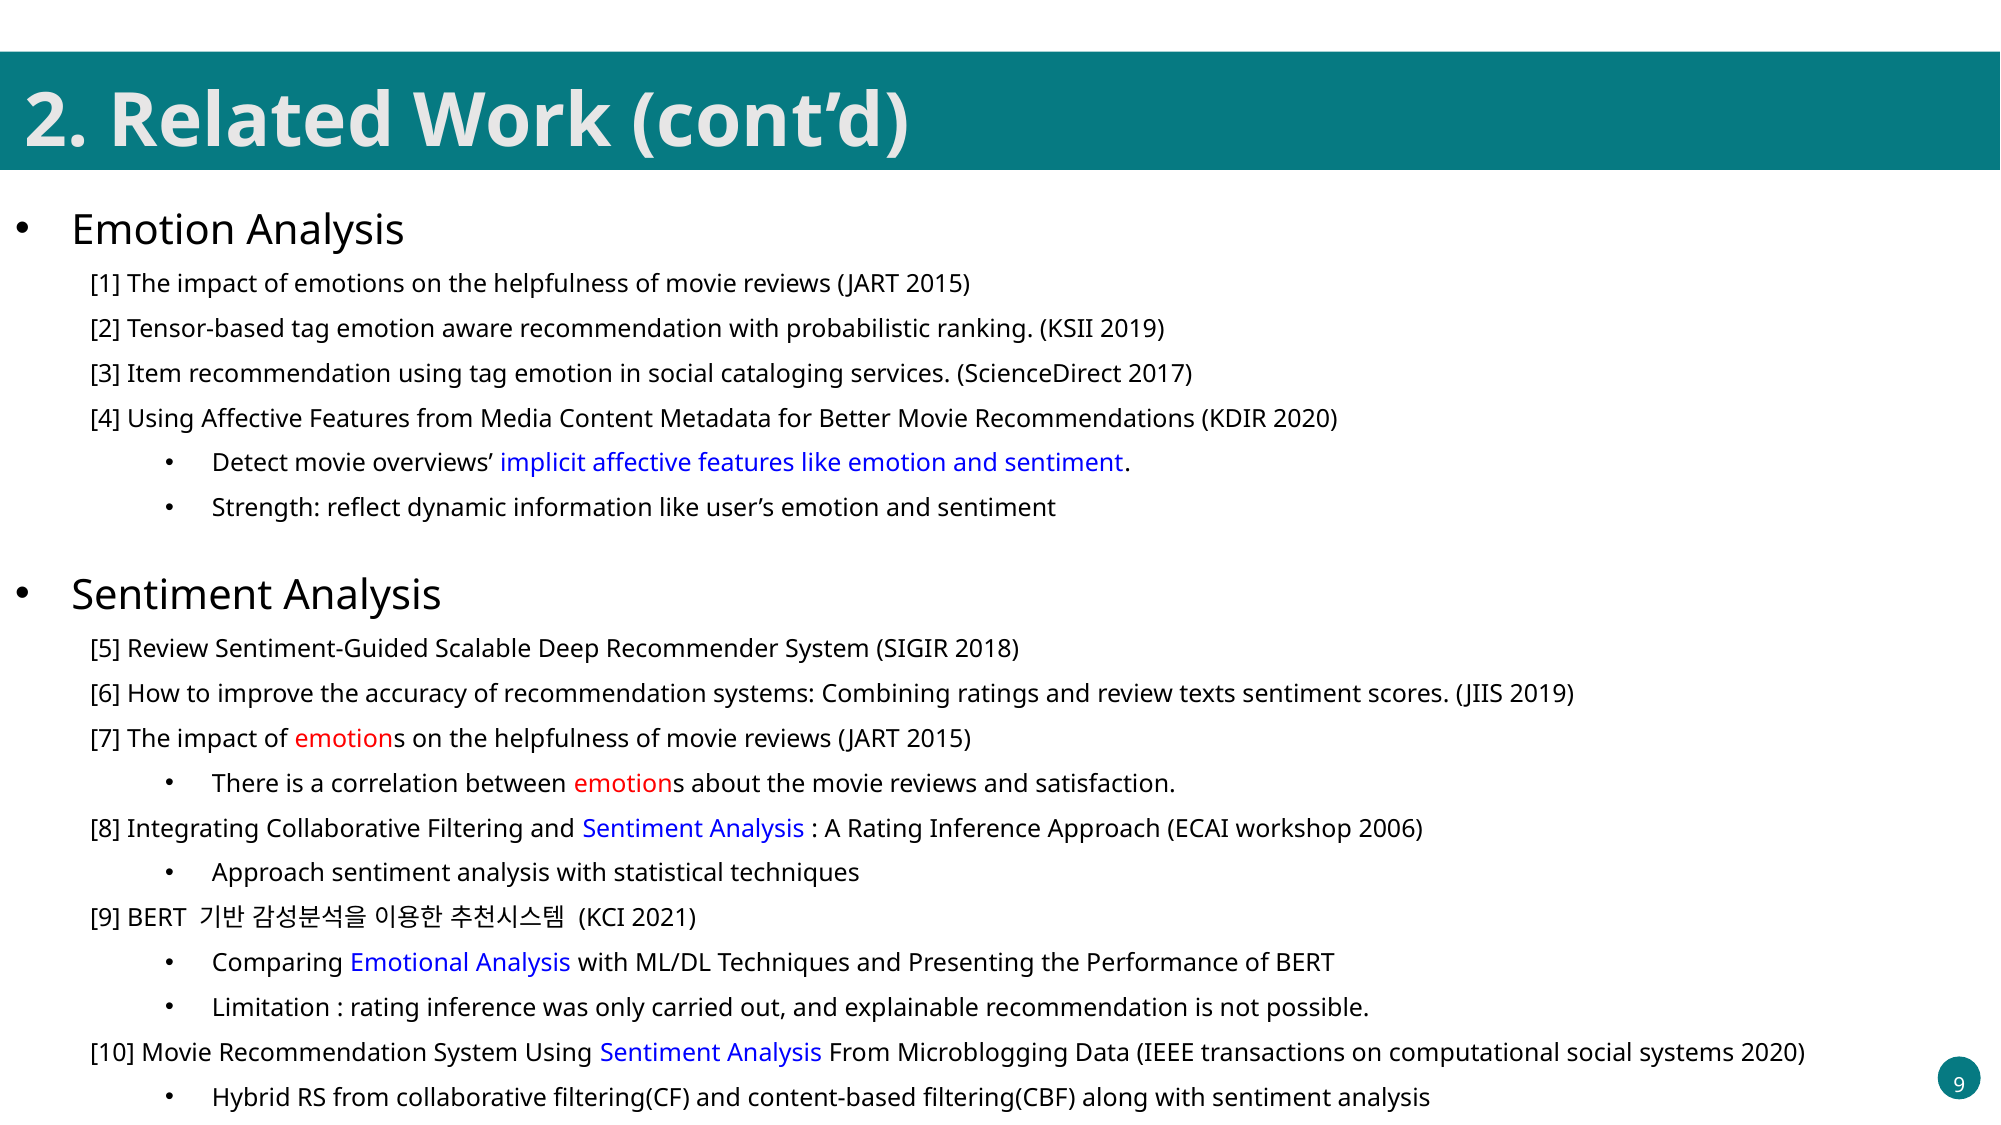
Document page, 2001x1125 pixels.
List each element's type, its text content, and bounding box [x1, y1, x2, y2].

text_box [0, 51, 10, 169]
text_box Emotion Analysis [1] The impact of emotions on the helpfulness of movie reviews (JART 2015) [2] Tensor-based tag emotion aware recommendation with probabilistic ranking. (KSII 2019) [3] Item recommendation using tag emotion in social cataloging services. (ScienceDirect 2017) [4] Using Affective Features from Media Content Metadata for Better Movie Recommendations (KDIR 2020) Detect movie overviews’ implicit affective features like emotion and sentiment. Strength: reflect dynamic information like user’s emotion and sentiment [0, 169, 2000, 535]
text_box Sentiment Analysis [5] Review Sentiment-Guided Scalable Deep Recommender System (SIGIR 2018) [6] How to improve the accuracy of recommendation systems: Combining ratings and review texts sentiment scores. (JIIS 2019) [7] The impact of emotions on the helpfulness of movie reviews (JART 2015) There is a correlation between emotions about the movie reviews and satisfaction. [8] Integrating Collaborative Filtering and Sentiment Analysis : A Rating Inference Approach (ECAI workshop 2006) Approach sentiment analysis with statistical techniques [9] BERT 기반 감성분석을 이용한 추천시스템 (KCI 2021) Comparing Emotional Analysis with ML/DL Techniques and Presenting the Performance of BERT Limitation : rating inference was only carried out, and explainable recommendation is not possible. [10] Movie Recommendation System Using Sentiment Analysis From Microblogging Data (IEEE transactions on computational social systems 2020) Hybrid RS from collaborative filtering(CF) and content-based filtering(CBF) along with sentiment analysis [0, 535, 2000, 1125]
text_box 2. Related Work (cont’d) [10, 19, 2000, 169]
